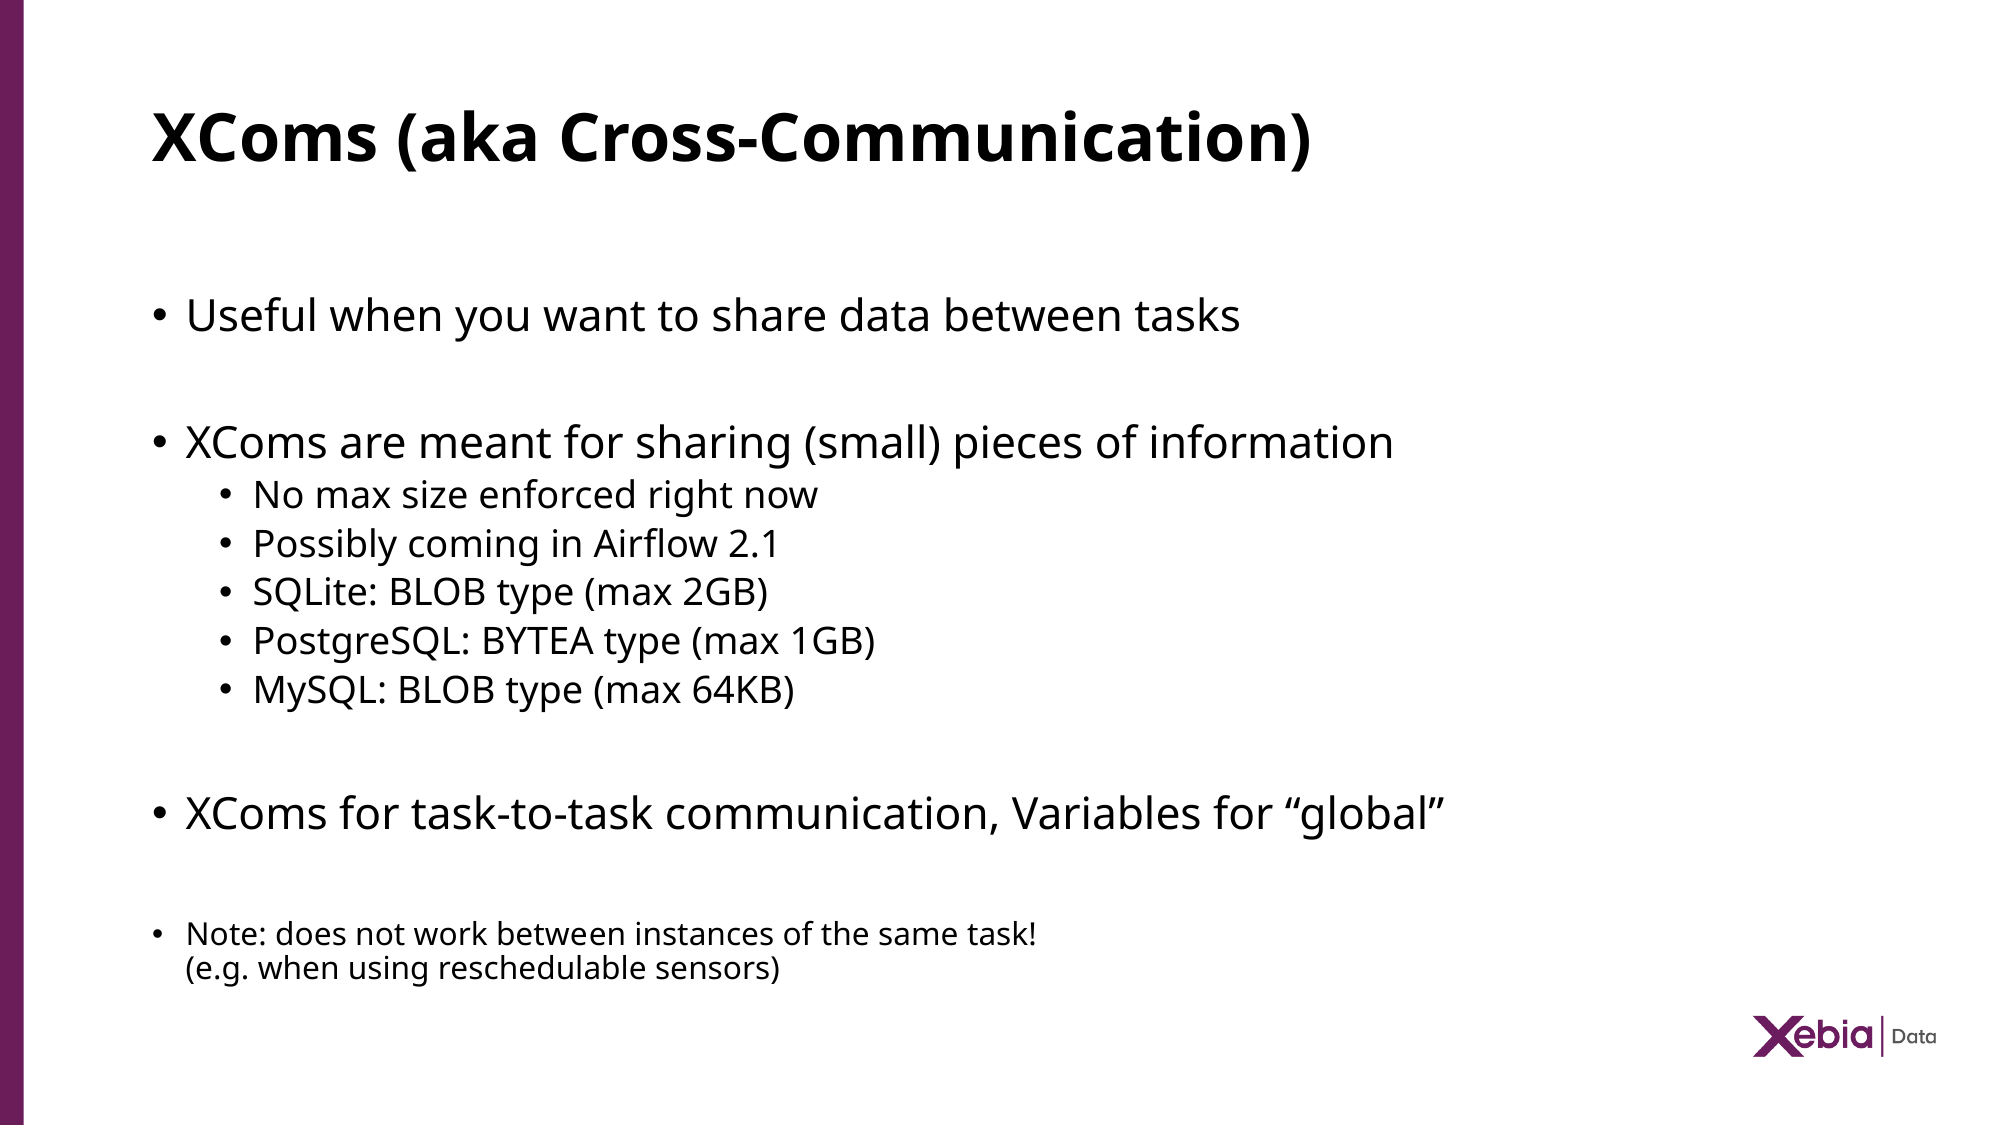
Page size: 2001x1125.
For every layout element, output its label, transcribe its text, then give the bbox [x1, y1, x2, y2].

text_box XComs (aka Cross-Communication) [137, 96, 1863, 215]
picture [1743, 999, 1947, 1064]
text_box Useful when you want to share data between tasks XComs are meant for sharing (small) pieces of information No max size enforced right now Possibly coming in Airflow 2.1 SQLite: BLOB type (max 2GB) PostgreSQL: BYTEA type (max 1GB) MySQL: BLOB type (max 64KB) XComs for task-to-task communication, Variables for “global” Note: does not work between instances of the same task! (e.g. when using reschedulable sensors) [137, 285, 1863, 1000]
text_box [0, 0, 25, 1125]
